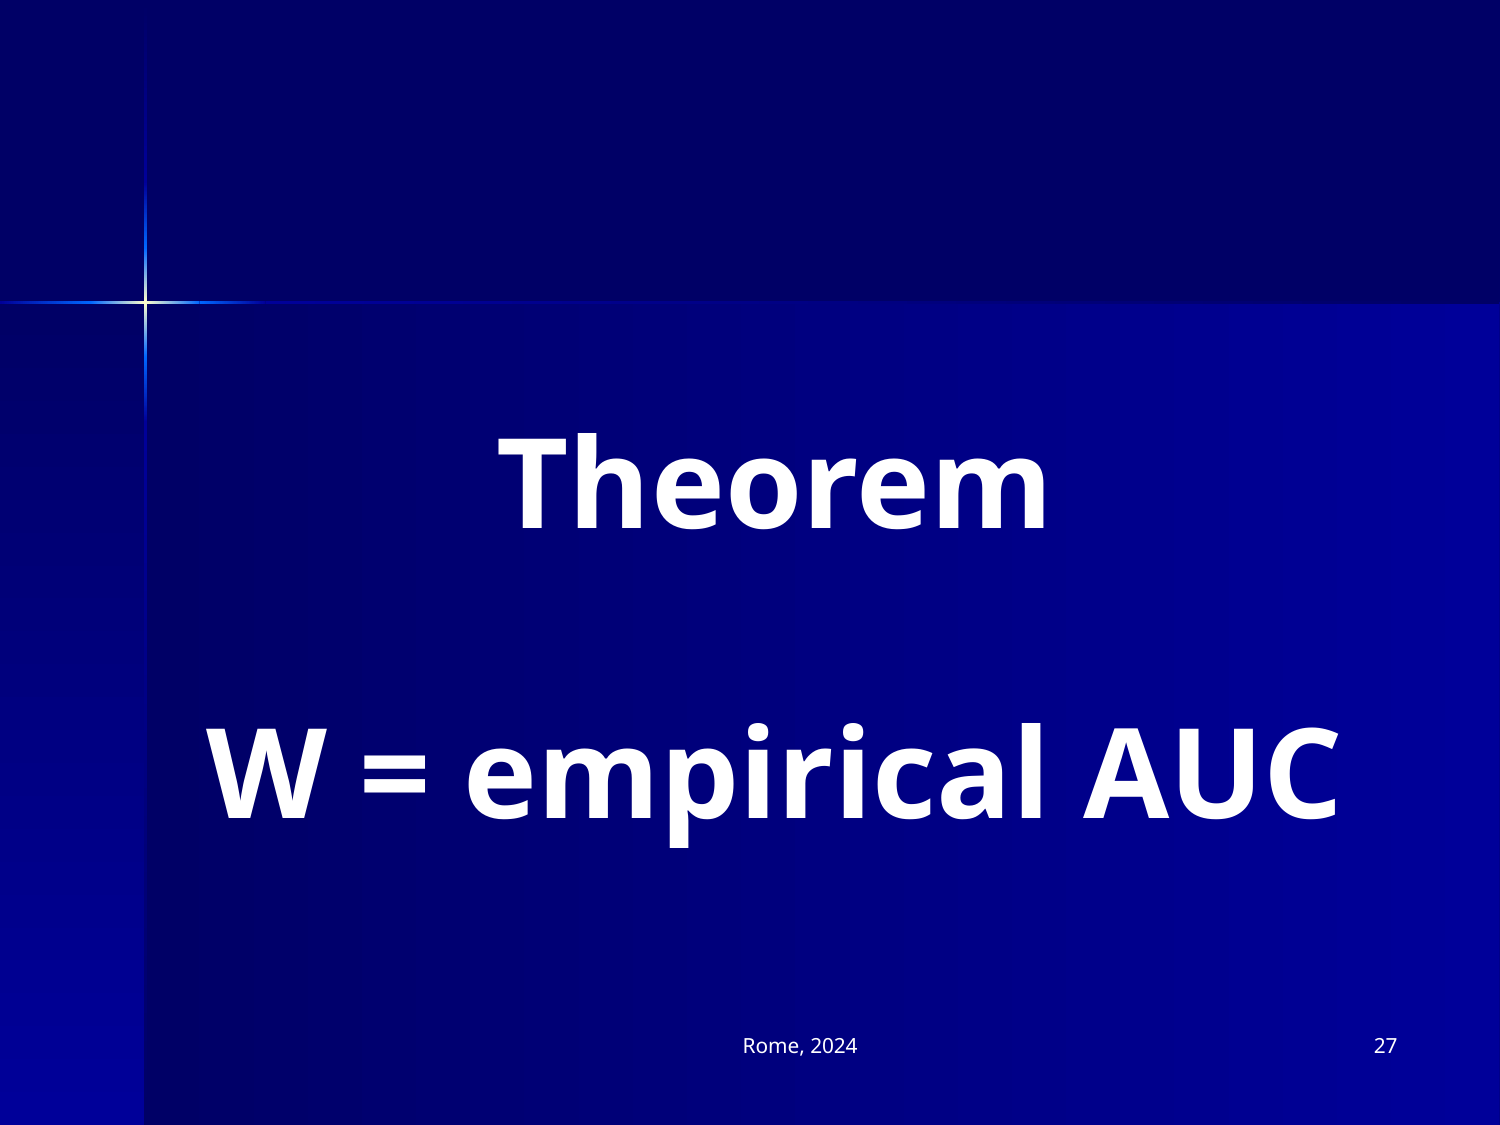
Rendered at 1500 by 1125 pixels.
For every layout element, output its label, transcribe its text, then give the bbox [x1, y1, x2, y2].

slide_number 27 [1099, 1024, 1413, 1101]
text_box Theorem W = empirical AUC [75, 425, 1475, 838]
footer Rome, 2024 [562, 1024, 1038, 1101]
